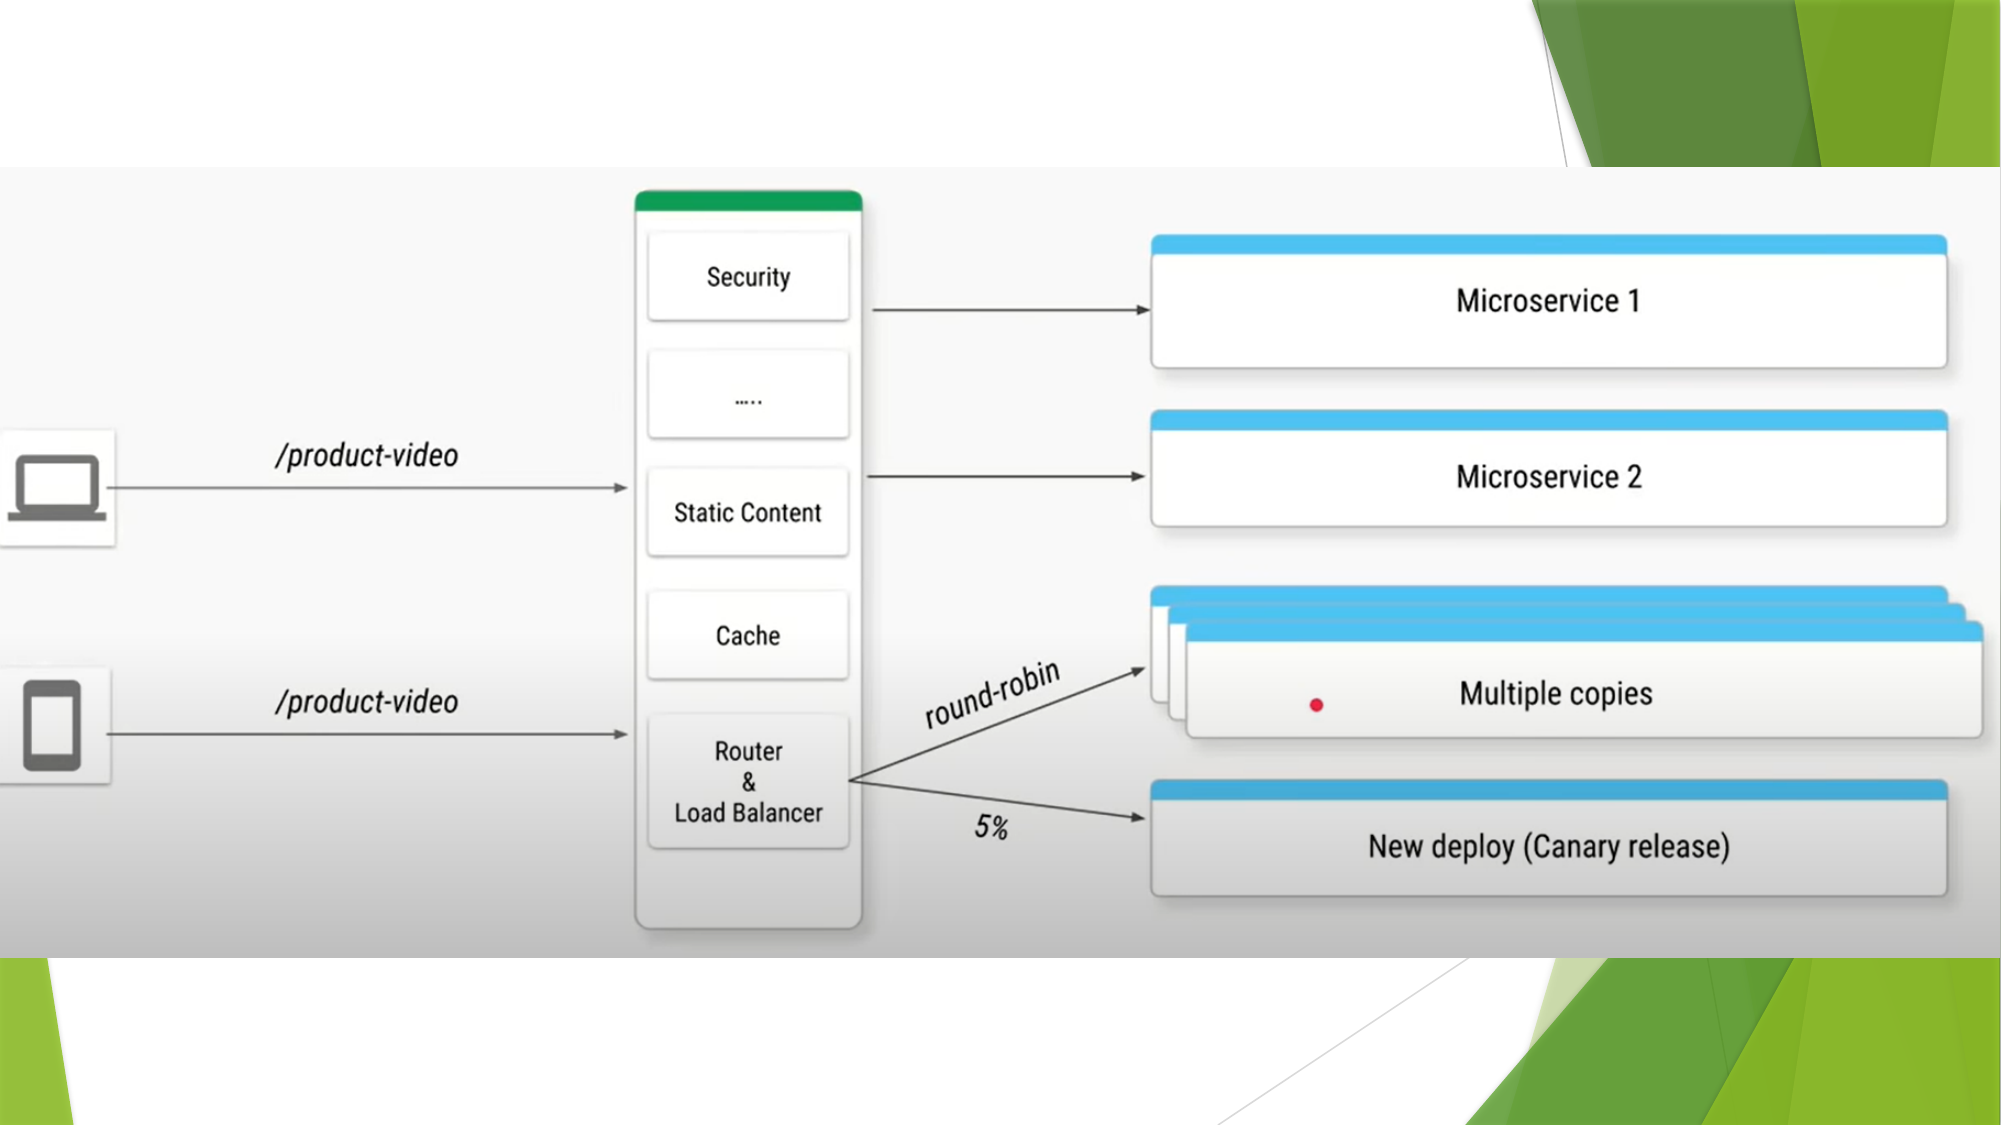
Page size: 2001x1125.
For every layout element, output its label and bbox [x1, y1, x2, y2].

picture [0, 166, 2000, 959]
